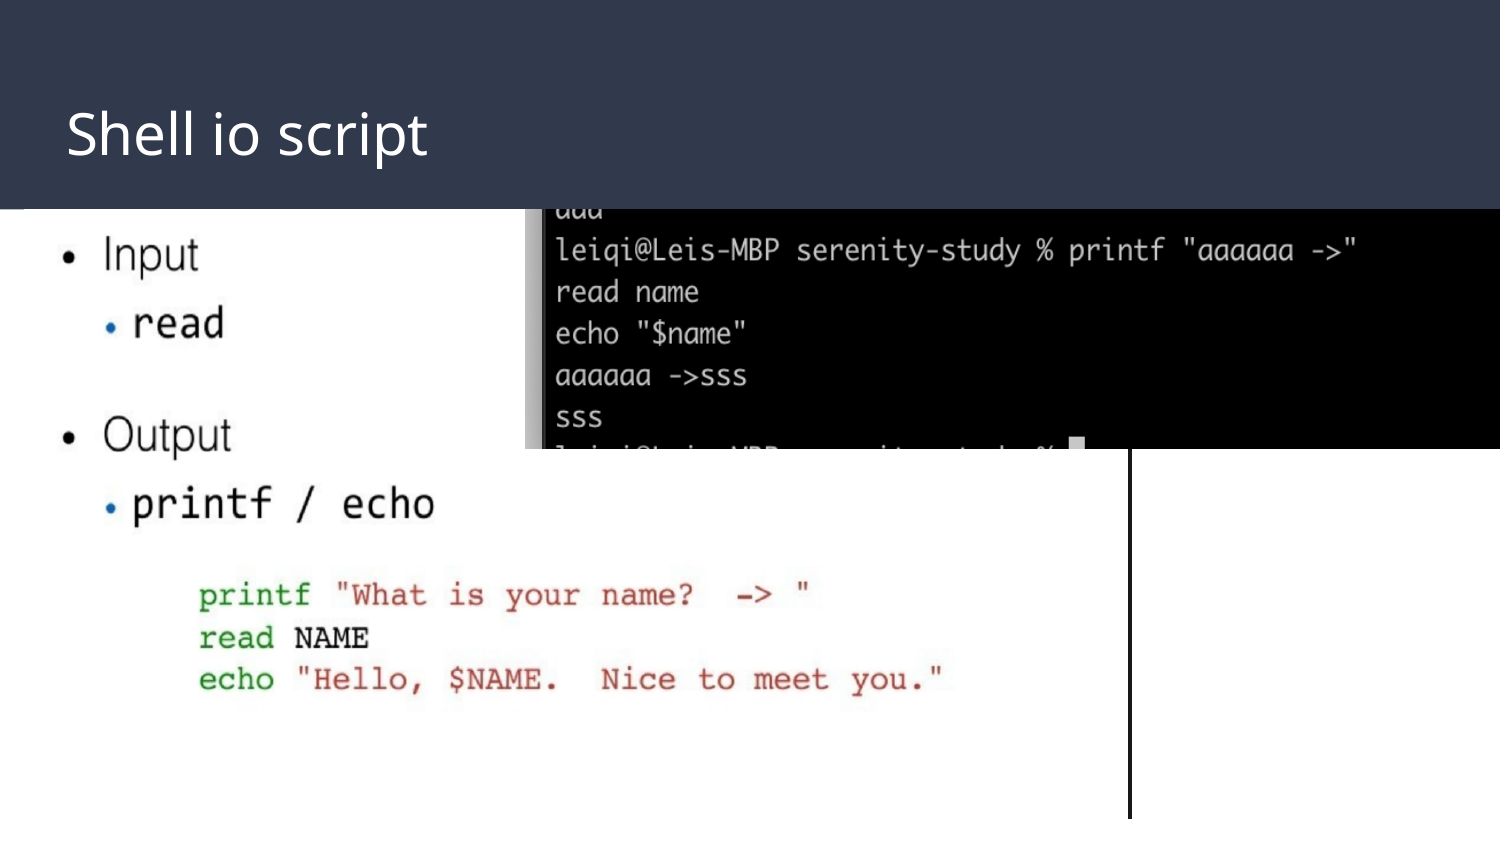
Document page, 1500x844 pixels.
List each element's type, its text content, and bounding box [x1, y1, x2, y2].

picture [24, 209, 1500, 819]
title Shell io script [51, 82, 1449, 185]
